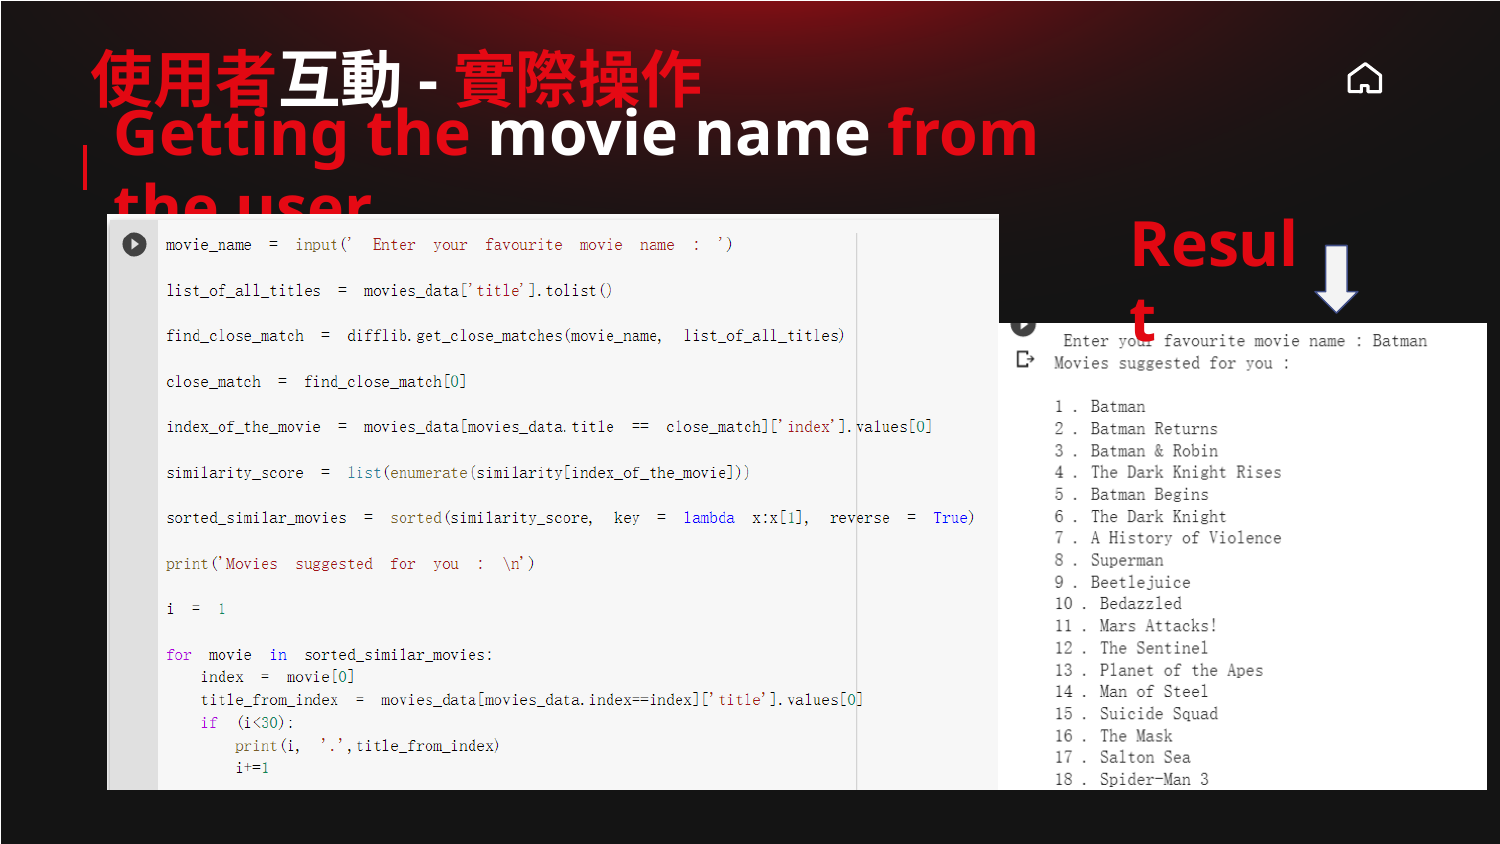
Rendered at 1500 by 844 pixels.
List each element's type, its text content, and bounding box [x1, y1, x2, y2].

text_box [1314, 245, 1358, 314]
picture [2, 2, 1500, 844]
title Result [1114, 232, 1341, 322]
title 使用者互動-實際操作 [75, 30, 1063, 125]
title Getting the movie name from the user [98, 120, 1086, 215]
text_box [1349, 63, 1381, 92]
